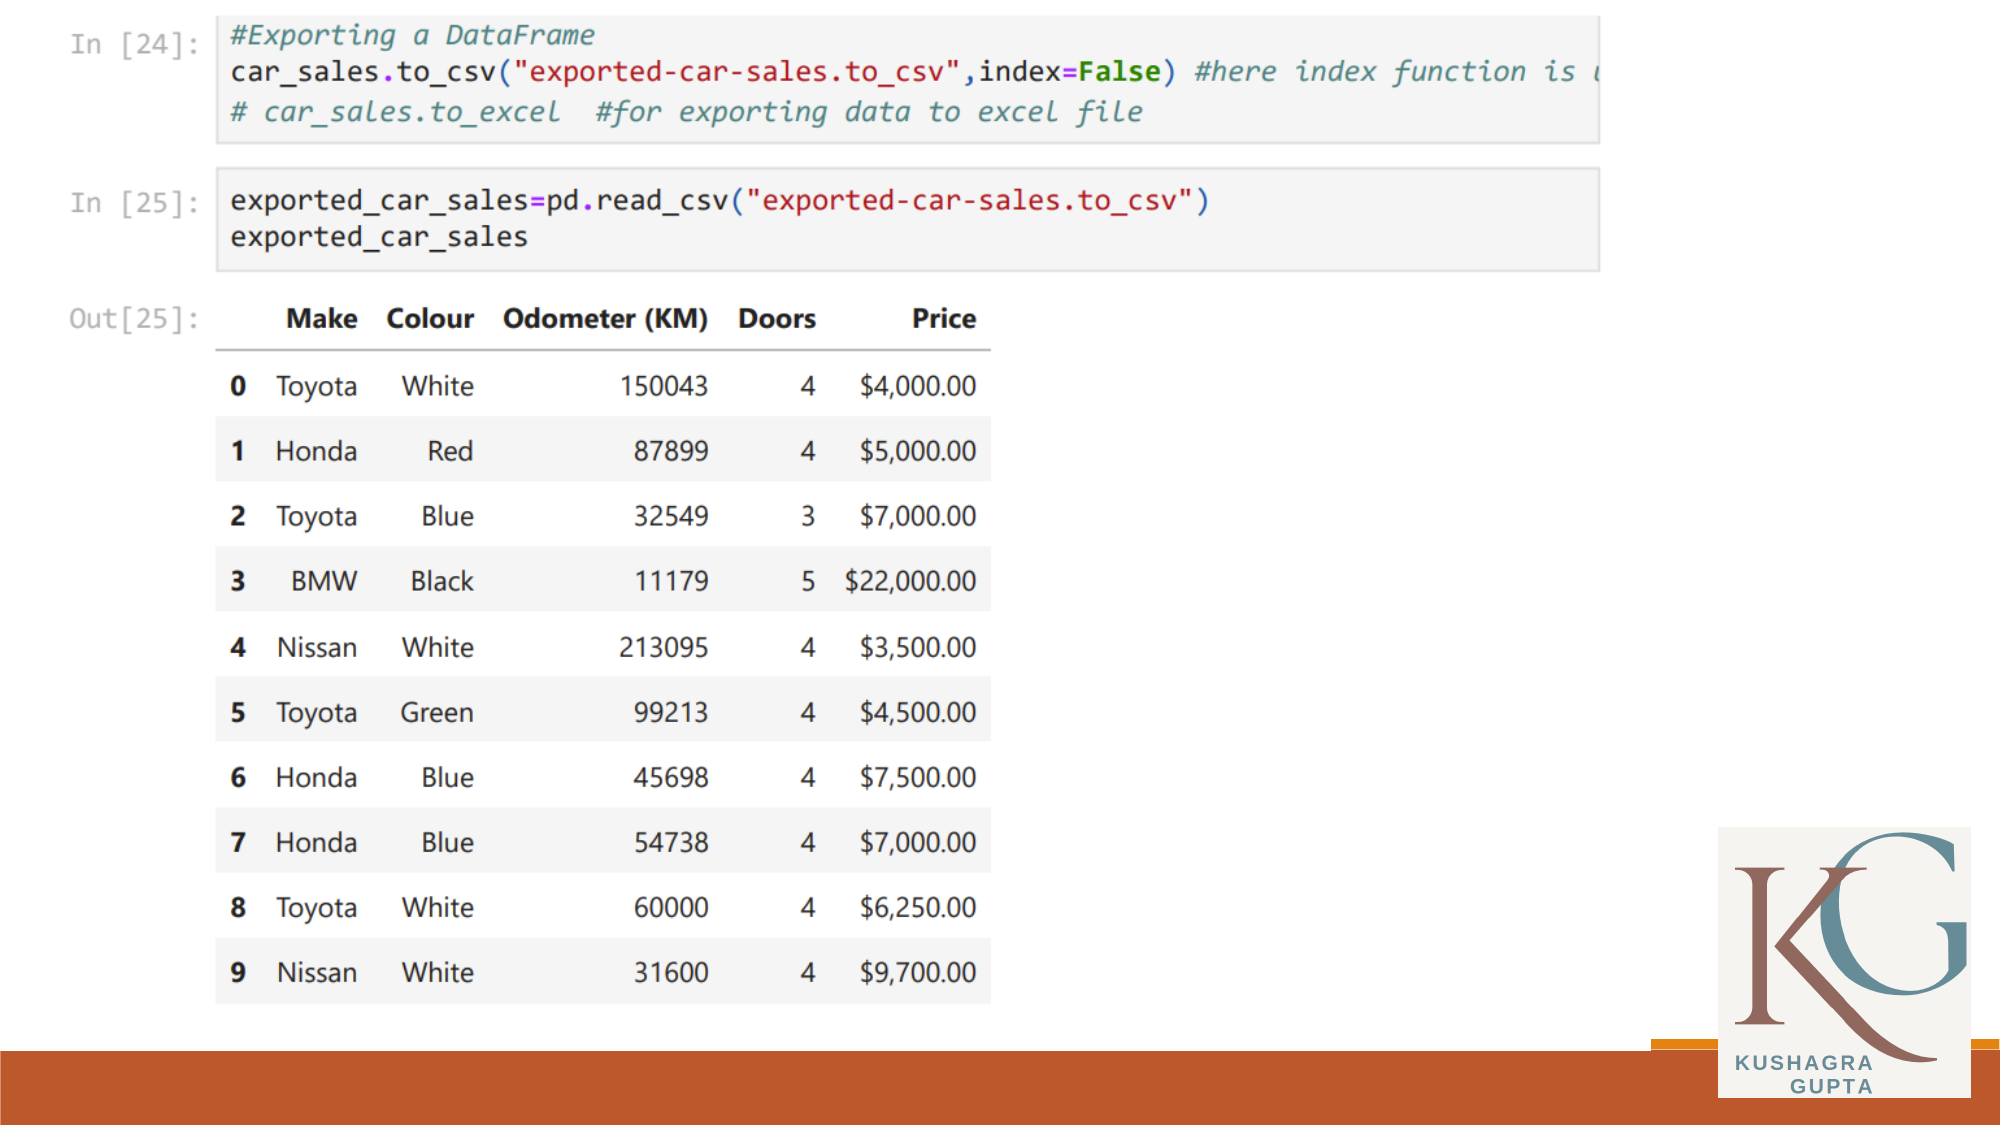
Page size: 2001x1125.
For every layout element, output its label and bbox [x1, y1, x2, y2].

picture [1717, 826, 1971, 1098]
picture [0, 0, 1651, 1051]
